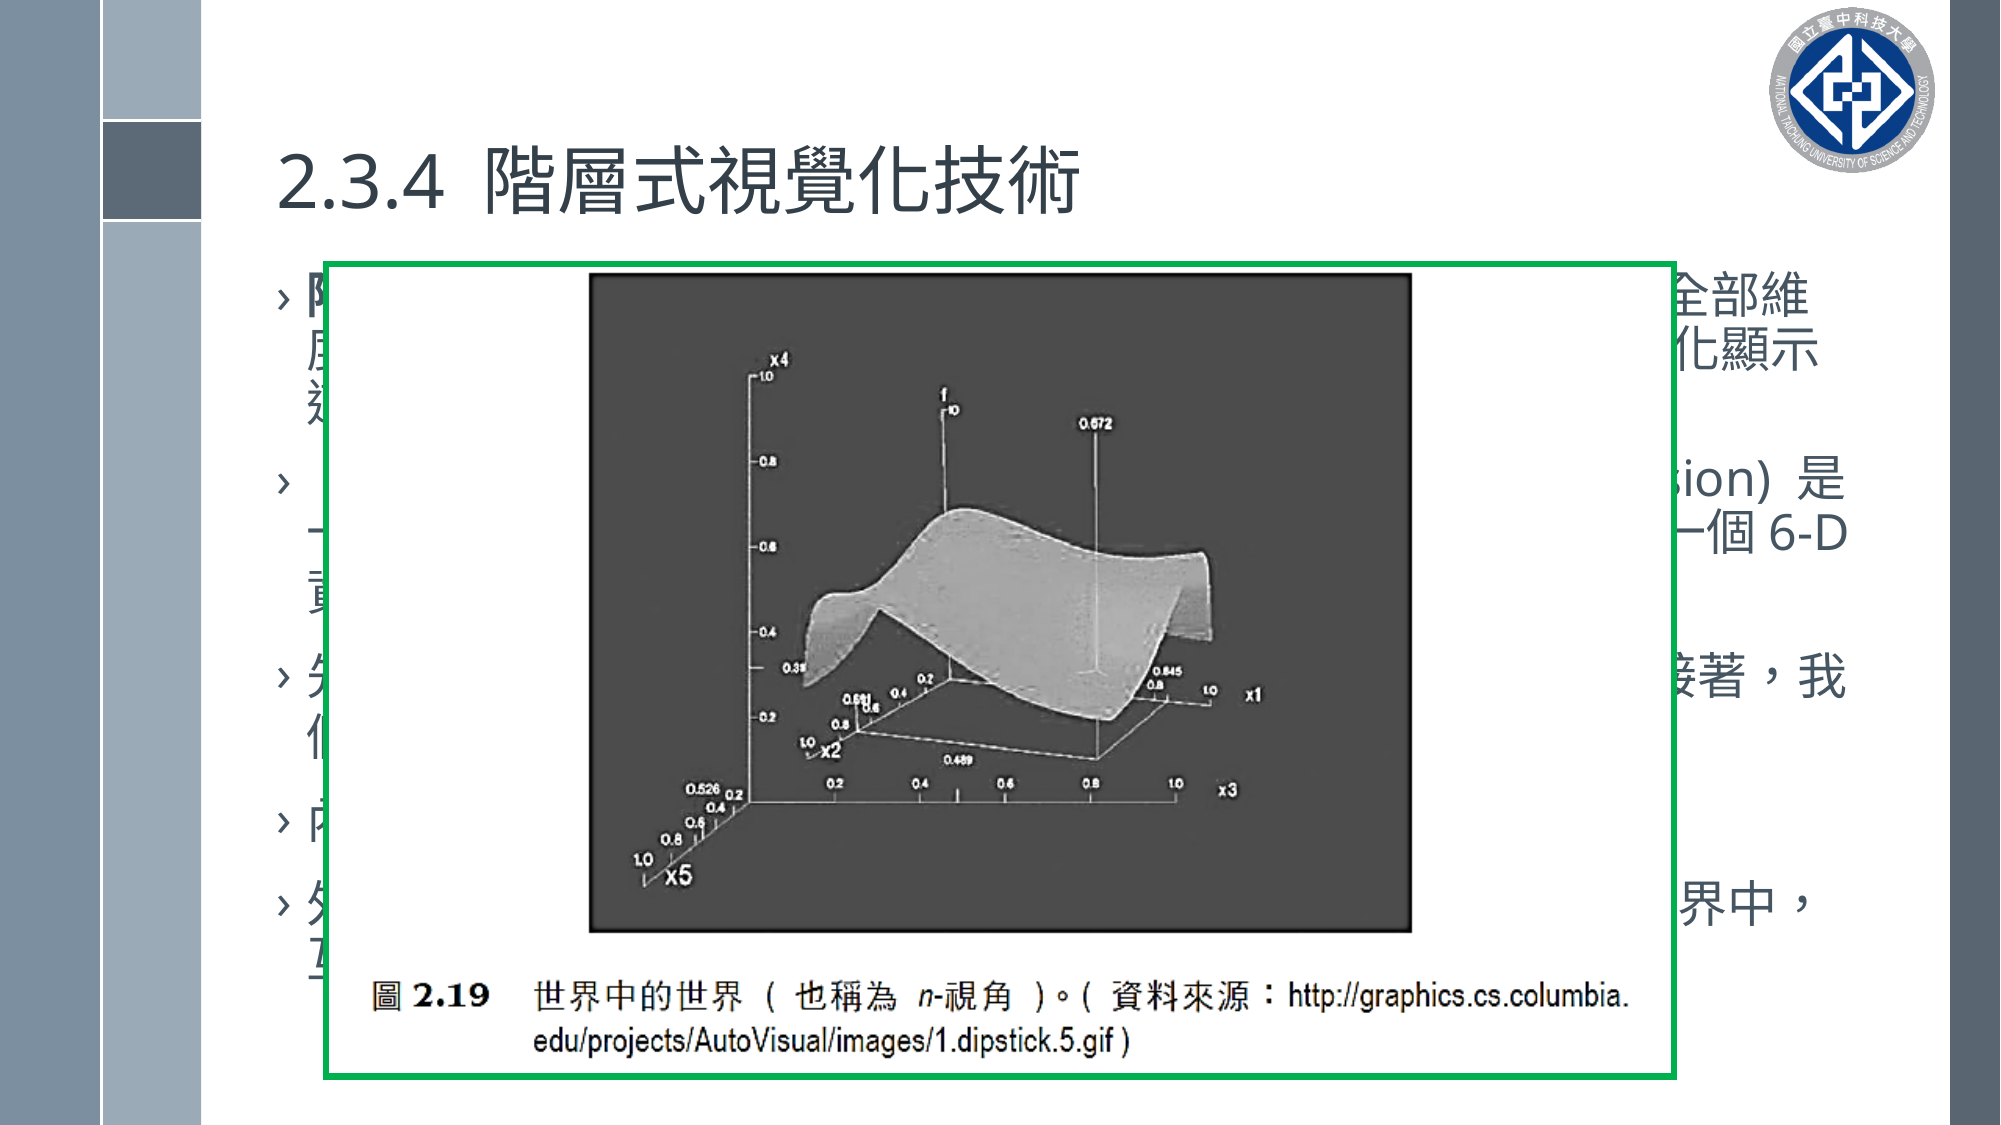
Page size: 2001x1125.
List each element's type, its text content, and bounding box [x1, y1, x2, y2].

list 階層式視覺化技術 (hierarchical visualization technique) 將全部維度切割成子集合 ( 亦即，子空間 )，再透過階層式架構來視覺化顯示這些子空間。 「世界中的世界 (world-within-world)」也稱為n-視角 (n-vision) 是一個具代表性的階層式視覺化方法，假設我們想要視覺化顯示一個6-D 資料集，其維度分別為F, X1, X2 ,…, X5 先將維度X3 , X4 , X5 的值固定為某選定值，比如說c3 ,c4 ,c5，接著，我們可以用一個3-D 圖來視覺化呈現F, X1, X2 內部世界的原點位於外部世界的 (c3 ,c4 ,c5 ) 外世界是另一個使用X3 , X4 , X5 的3-D 圖，使用者可以在外世界中，互動地改變內世界的原點，接著觀看內世界改變的結果 [261, 262, 323, 1013]
list 階層式視覺化技術 (hierarchical visualization technique) 將全部維度切割成子集合 ( 亦即，子空間 )，再透過階層式架構來視覺化顯示這些子空間。 「世界中的世界 (world-within-world)」也稱為n-視角 (n-vision) 是一個具代表性的階層式視覺化方法，假設我們想要視覺化顯示一個6-D 資料集，其維度分別為F, X1, X2 ,…, X5 先將維度X3 , X4 , X5 的值固定為某選定值，比如說c3 ,c4 ,c5，接著，我們可以用一個3-D 圖來視覺化呈現F, X1, X2 內部世界的原點位於外部世界的 (c3 ,c4 ,c5 ) 外世界是另一個使用X3 , X4 , X5 的3-D 圖，使用者可以在外世界中，互動地改變內世界的原點，接著觀看內世界改變的結果 [1677, 262, 1867, 1013]
title 2.3.4 階層式視覺化技術 [261, 29, 1867, 233]
picture [328, 267, 1671, 1074]
picture [1769, 7, 1935, 173]
